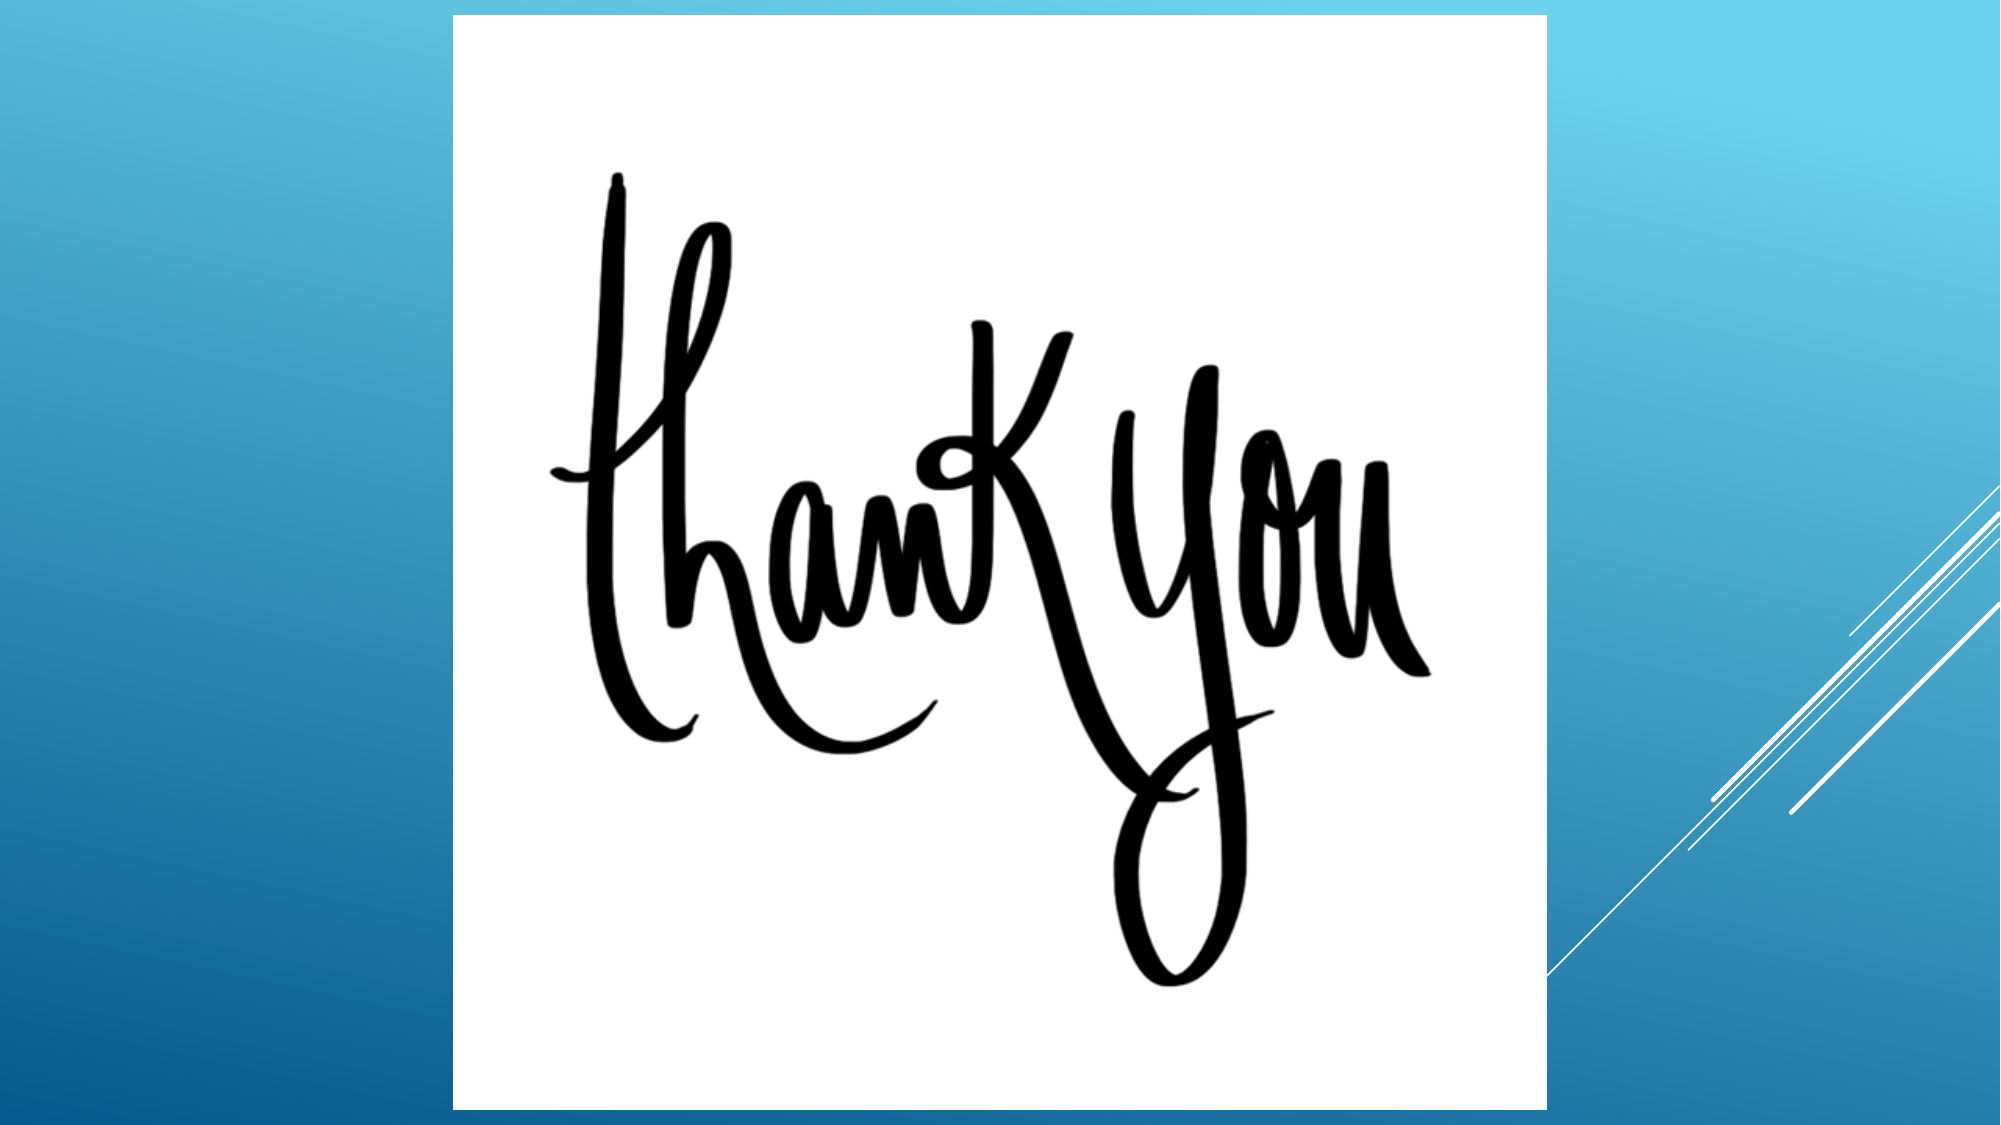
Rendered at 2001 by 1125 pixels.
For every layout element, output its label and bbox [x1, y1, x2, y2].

picture [452, 15, 1548, 1110]
